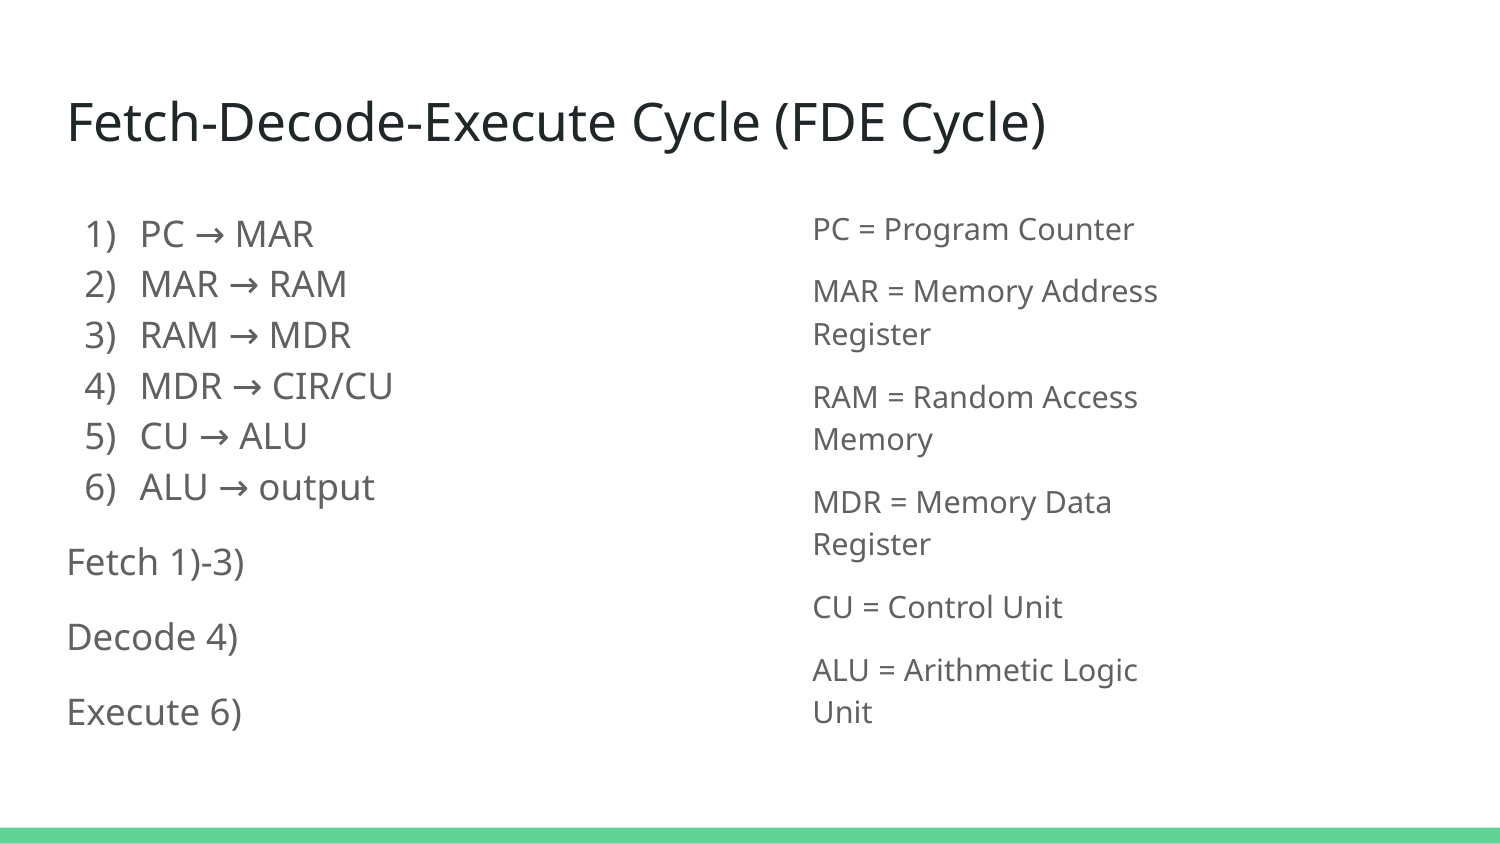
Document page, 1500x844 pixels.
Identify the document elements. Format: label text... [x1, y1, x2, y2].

list PC → MAR MAR → RAM RAM → MDR MDR → CIR/CU CU → ALU ALU → output Fetch 1)-3) Decode 4) Execute 6) [51, 189, 467, 750]
title Fetch-Decode-Execute Cycle (FDE Cycle) [51, 72, 1449, 167]
list PC = Program Counter MAR = Memory Address Register RAM = Random Access Memory MDR = Memory Data Register CU = Control Unit ALU = Arithmetic Logic Unit [797, 189, 1213, 750]
